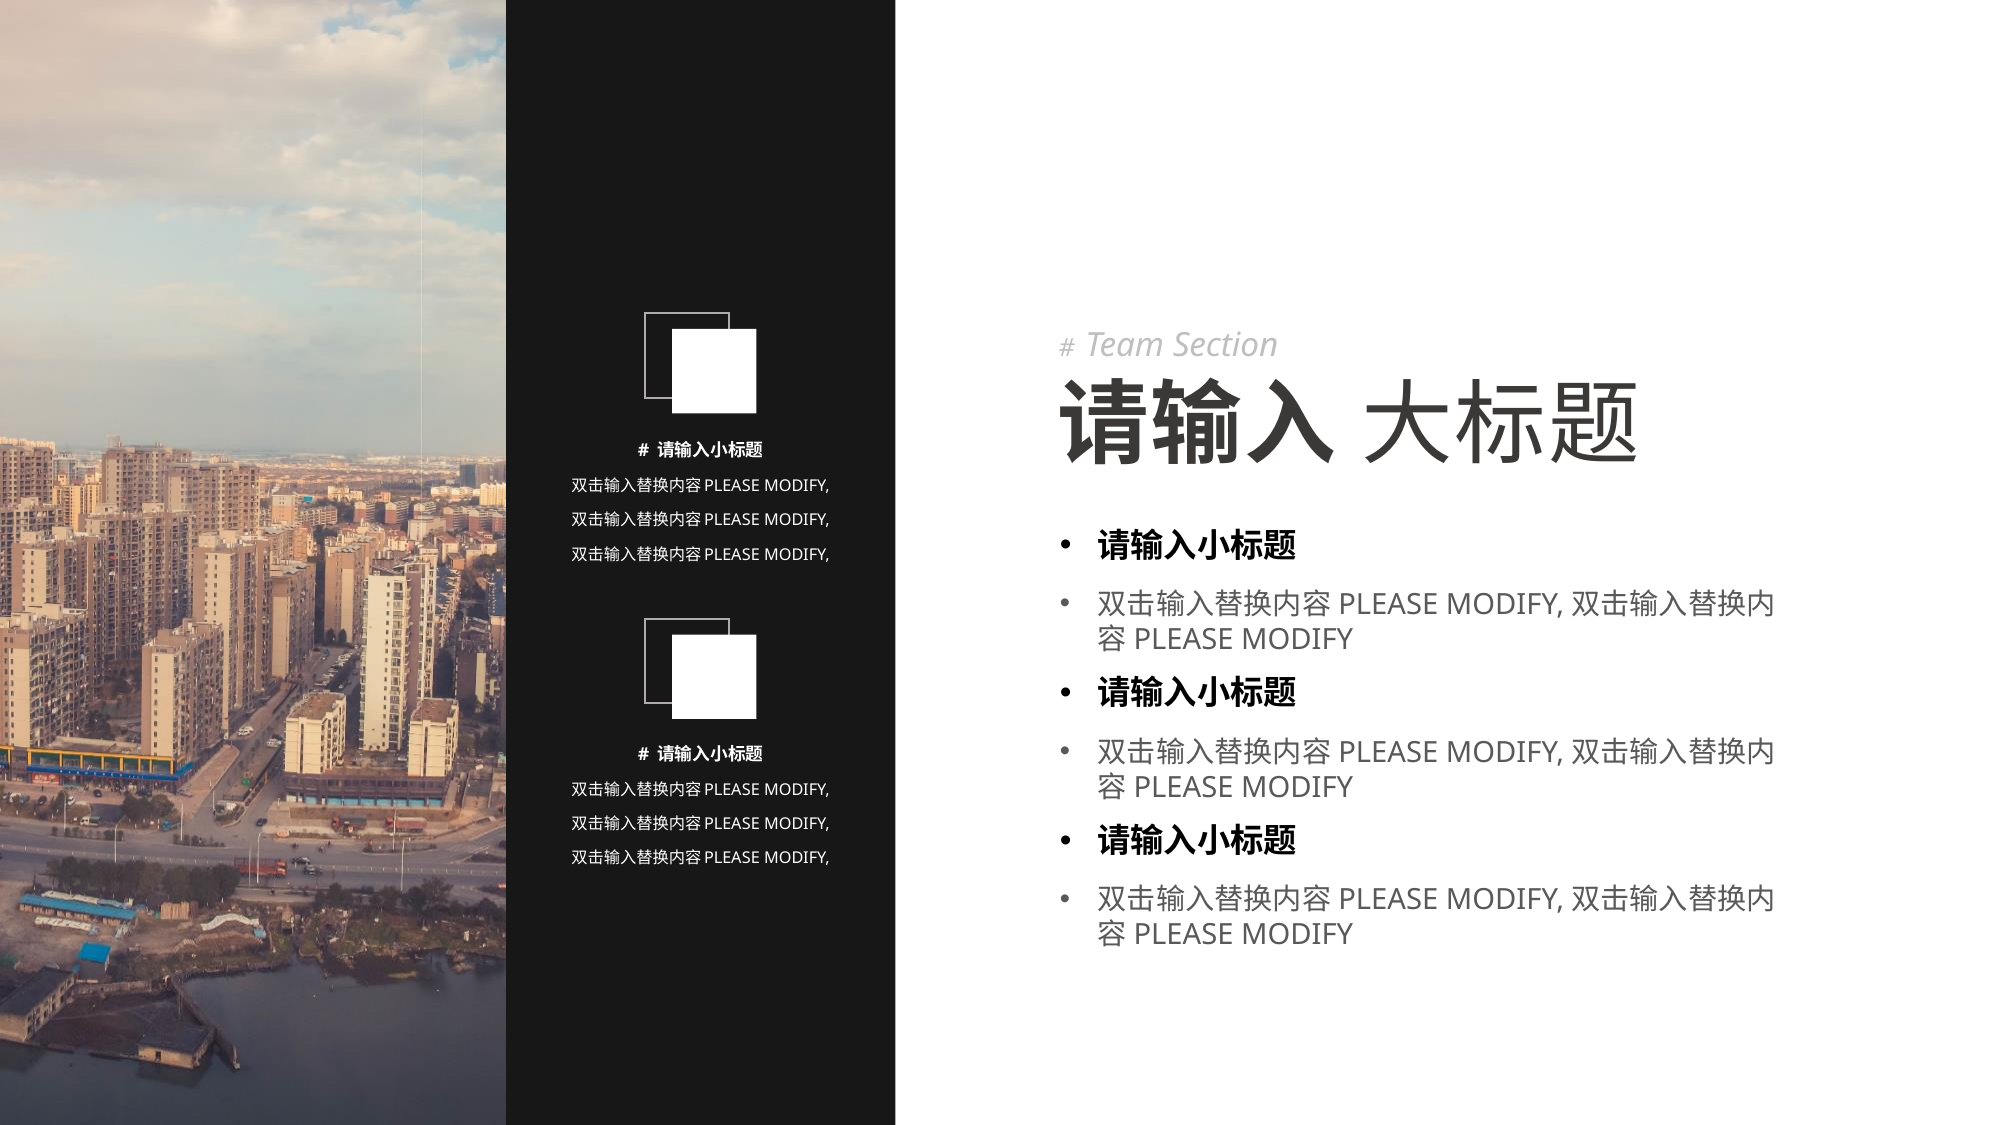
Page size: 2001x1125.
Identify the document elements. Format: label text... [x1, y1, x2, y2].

text_box [671, 328, 758, 414]
text_box [644, 618, 730, 704]
text_box # Team Section [1043, 319, 1693, 382]
text_box [506, 0, 896, 1125]
text_box # 请输入小标题 双击输入替换内容PLEASE MODIFY, 双击输入替换内容PLEASE MODIFY, 双击输入替换内容PLEASE MODIFY, [551, 433, 850, 621]
picture [0, 0, 506, 1125]
text_box 请输入小标题 双击输入替换内容PLEASE MODIFY,双击输入替换内容PLEASE MODIFY 请输入小标题 双击输入替换内容PLEASE MODIFY,双击输入替换内容PLEASE MODIFY 请输入小标题 双击输入替换内容PLEASE MODIFY,双击输入替换内容PLEASE MODIFY [1044, 520, 1804, 1018]
text_box [644, 312, 730, 399]
text_box # 请输入小标题 双击输入替换内容PLEASE MODIFY, 双击输入替换内容PLEASE MODIFY, 双击输入替换内容PLEASE MODIFY, [551, 737, 850, 925]
text_box 请输入 大标题 [1042, 357, 2000, 482]
text_box [671, 634, 758, 720]
